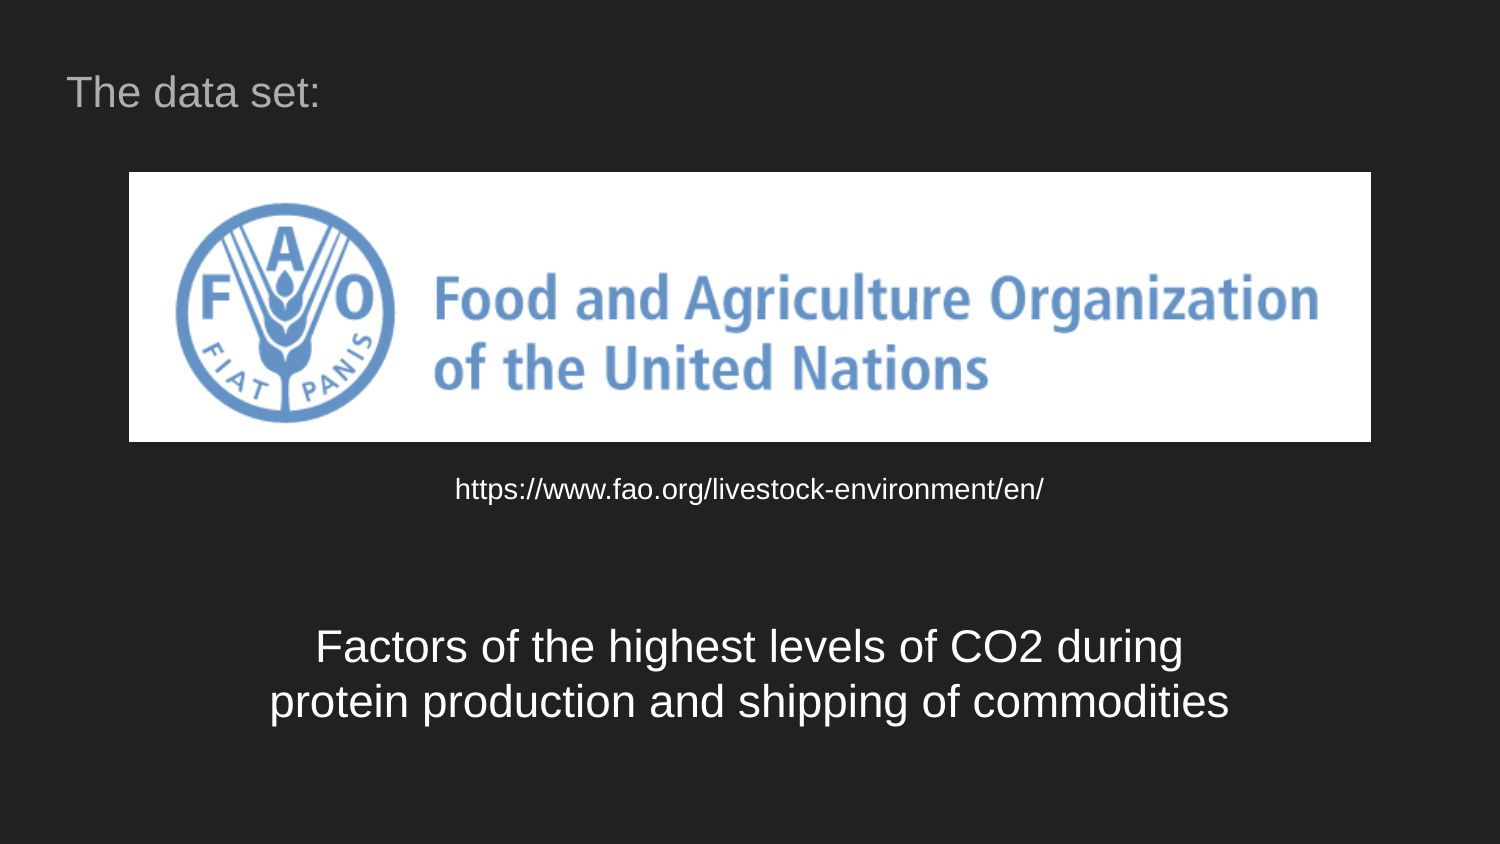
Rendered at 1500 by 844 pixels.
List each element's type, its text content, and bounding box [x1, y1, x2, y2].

text_box https://www.fao.org/livestock-environment/en/ [129, 455, 1371, 520]
picture [129, 172, 1371, 442]
list The data set: [51, 41, 1449, 602]
text_box Factors of the highest levels of CO2 during protein production and shipping of commodities [247, 601, 1252, 742]
